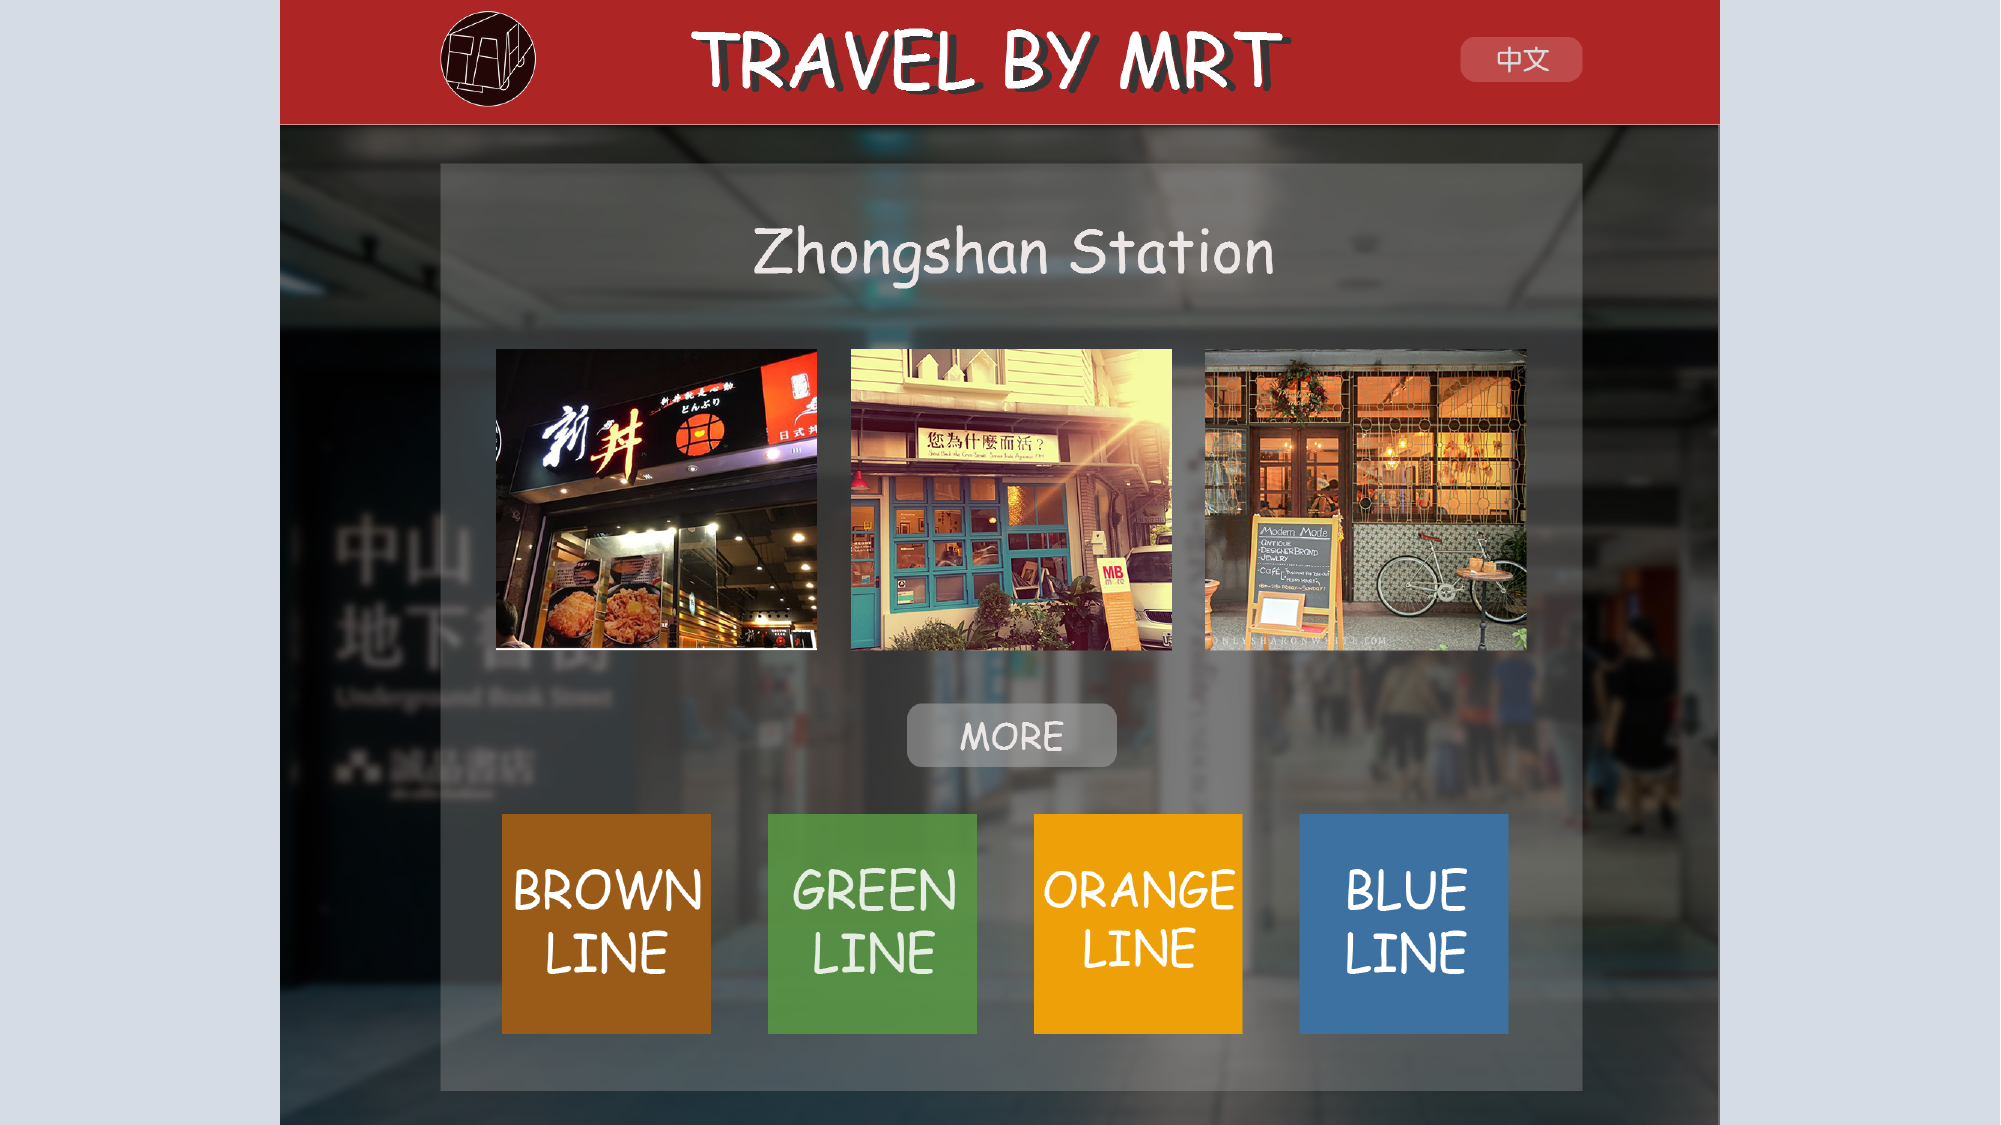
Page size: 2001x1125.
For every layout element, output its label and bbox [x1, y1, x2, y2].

text_box [0, 0, 280, 1125]
text_box [1720, 0, 2000, 1125]
picture [280, 0, 1720, 1125]
